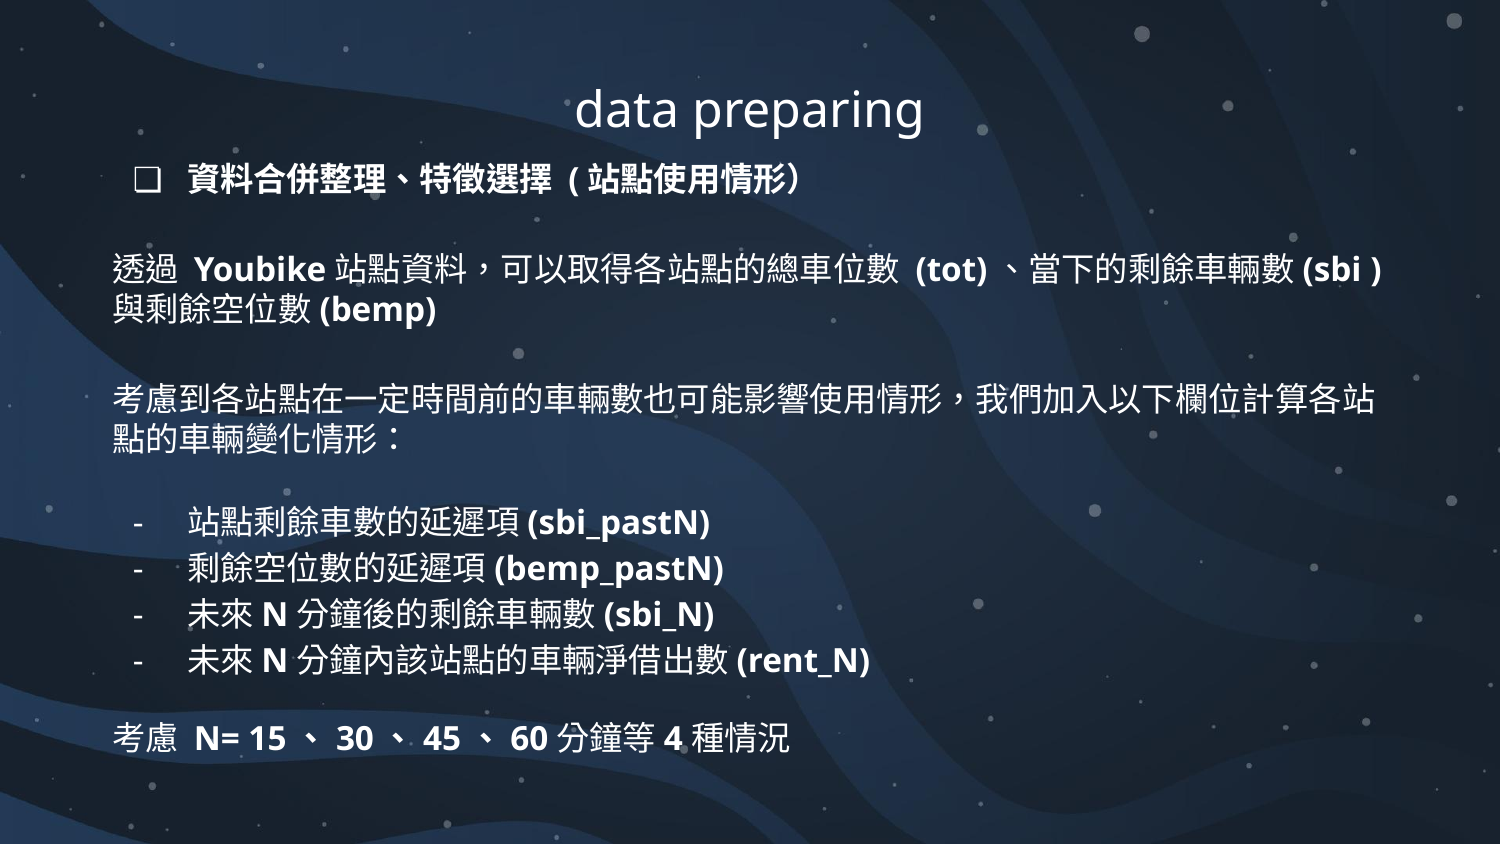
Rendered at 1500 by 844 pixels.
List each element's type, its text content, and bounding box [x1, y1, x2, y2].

picture [0, 0, 1500, 844]
list 資料合併整理、特徵選擇 (站點使用情形） 透過 Youbike站點資料，可以取得各站點的總車位數 (tot)、當下的剩餘車輛數(sbi )與剩餘空位數(bemp) 考慮到各站點在一定時間前的車輛數也可能影響使用情形，我們加入以下欄位計算各站點的車輛變化情形： 站點剩餘車數的延遲項(sbi_pastN) 剩餘空位數的延遲項(bemp_pastN) 未來N分鐘後的剩餘車輛數(sbi_N) 未來N分鐘內該站點的車輛淨借出數(rent_N) 考慮 N= 15、30、45、60分鐘等4種情況 [97, 157, 1403, 833]
title data preparing [51, 62, 1449, 157]
